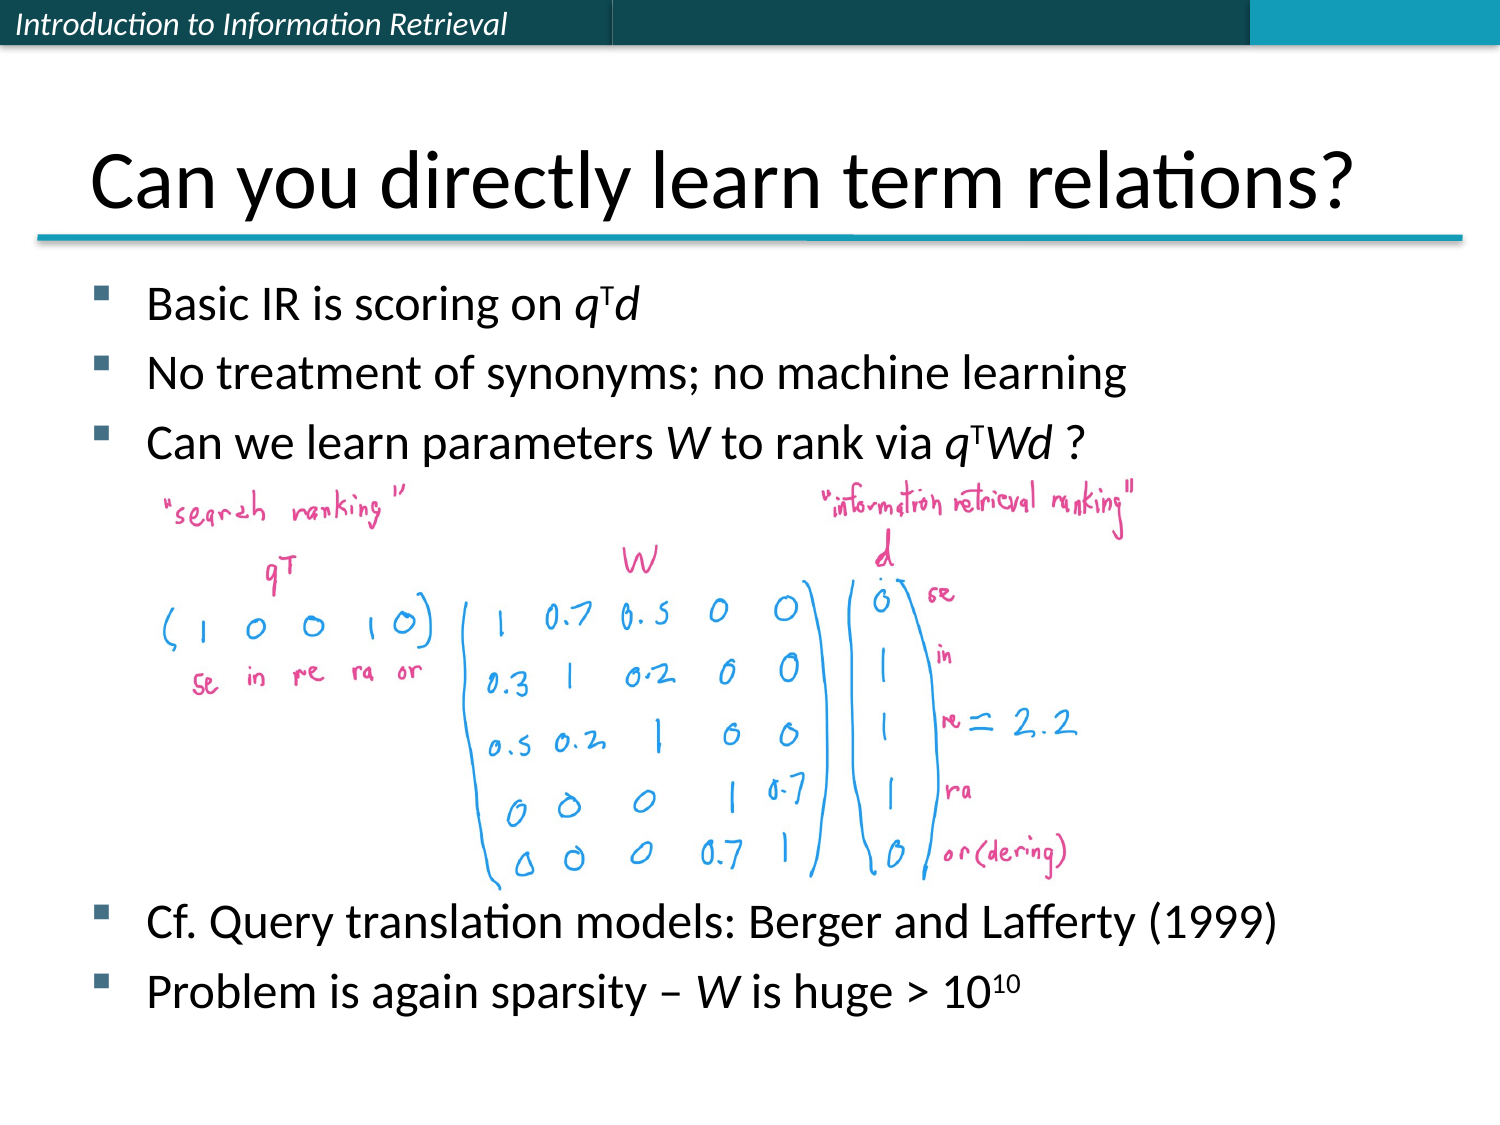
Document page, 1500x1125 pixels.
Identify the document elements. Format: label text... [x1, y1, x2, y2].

title Can you directly learn term relations? [75, 45, 1425, 233]
list Basic IR is scoring on qTd No treatment of synonyms; no machine learning Can we learn parameters W to rank via qTWd ? Cf. Query translation models: Berger and Lafferty (1999) Problem is again sparsity – W is huge > 1010 [75, 262, 1425, 1075]
picture [149, 474, 1138, 899]
